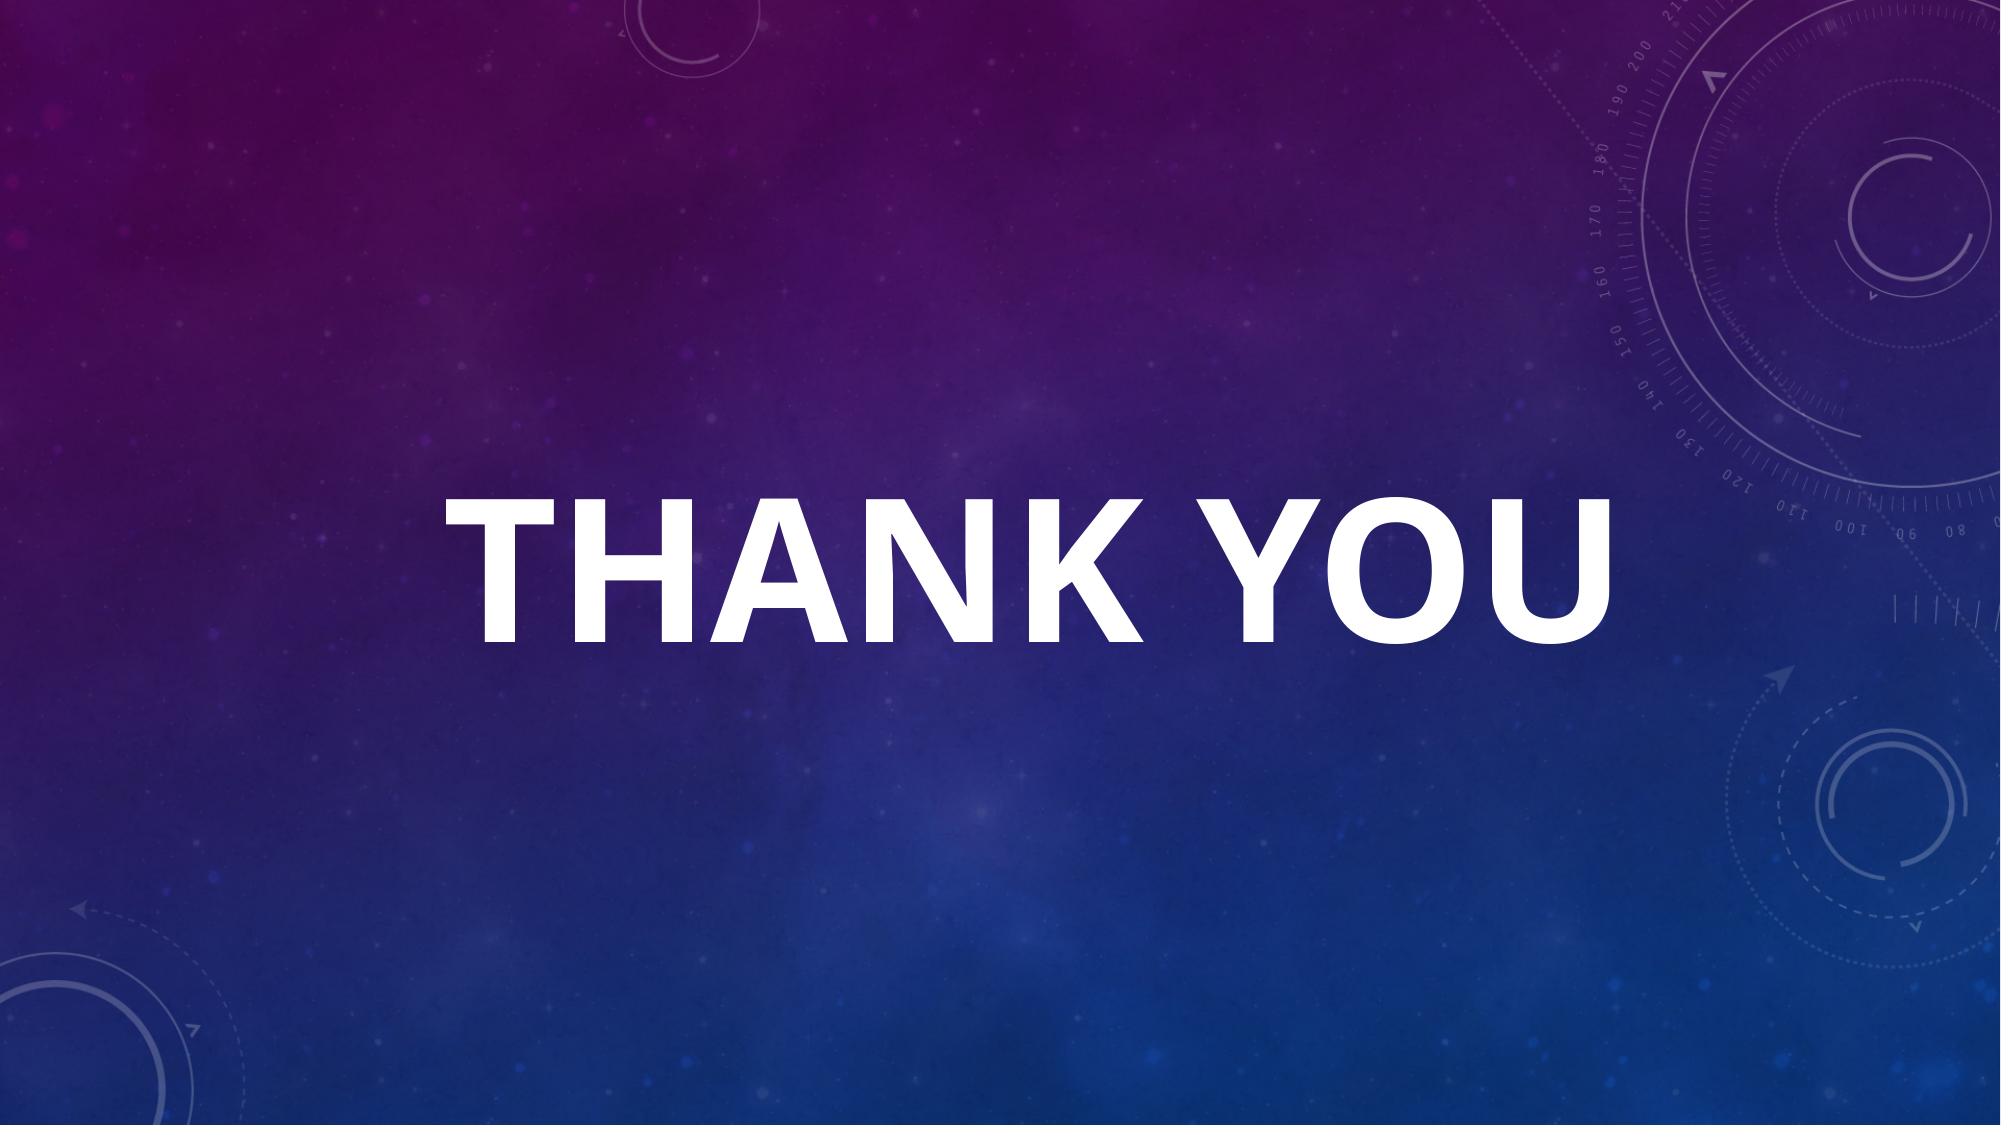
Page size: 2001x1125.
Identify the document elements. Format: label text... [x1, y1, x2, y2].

title THANK YOU [427, 264, 2000, 860]
picture [0, 0, 2001, 1125]
